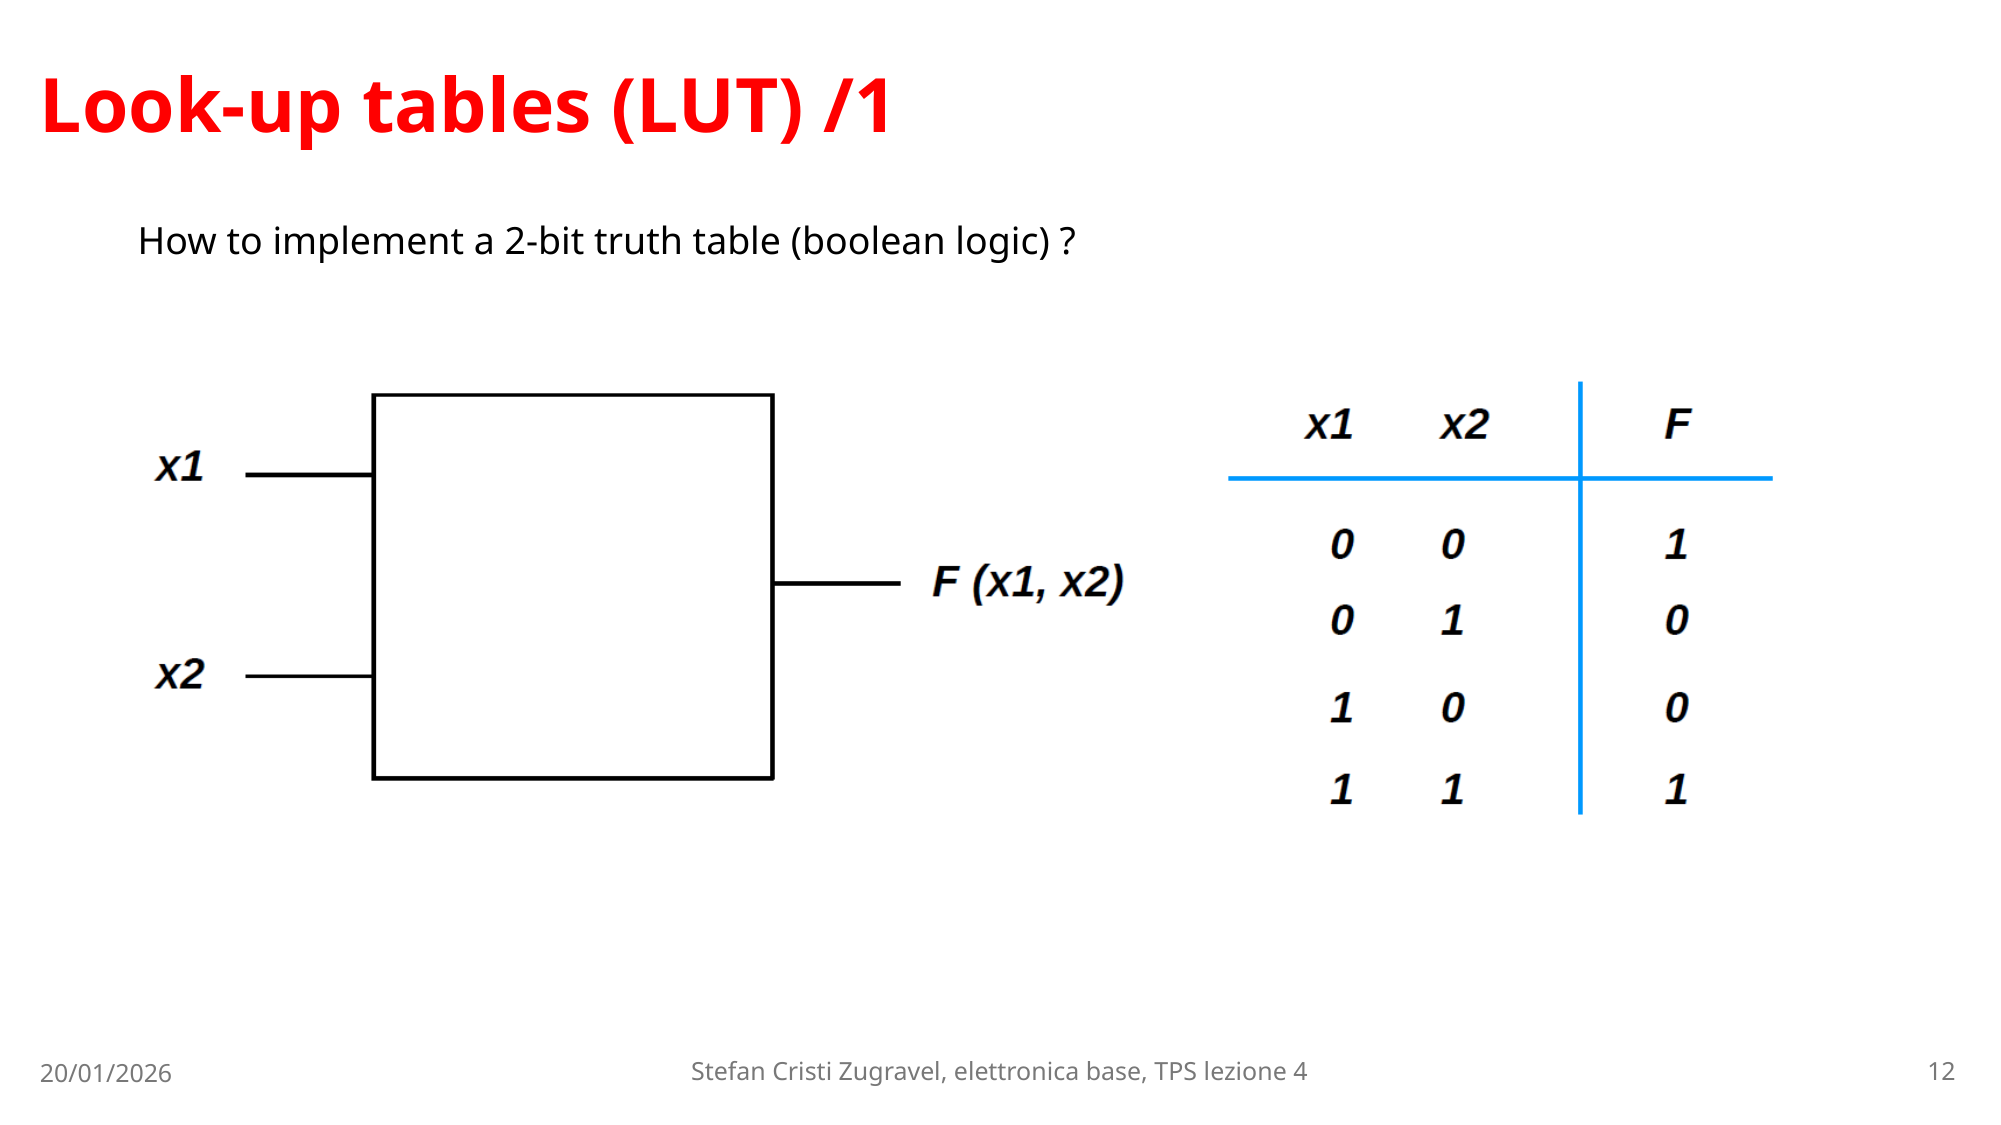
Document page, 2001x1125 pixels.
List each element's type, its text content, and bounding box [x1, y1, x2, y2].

text_box How to implement a 2-bit truth table (boolean logic) ? [122, 209, 1126, 270]
picture [122, 348, 1838, 881]
title Look-up tables (LUT) /1 [24, 22, 1971, 195]
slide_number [24, 1042, 475, 1103]
slide_number 12 [1520, 1042, 1971, 1103]
footer Stefan Cristi Zugravel, elettronica base, TPS lezione 4 [662, 1042, 1338, 1103]
